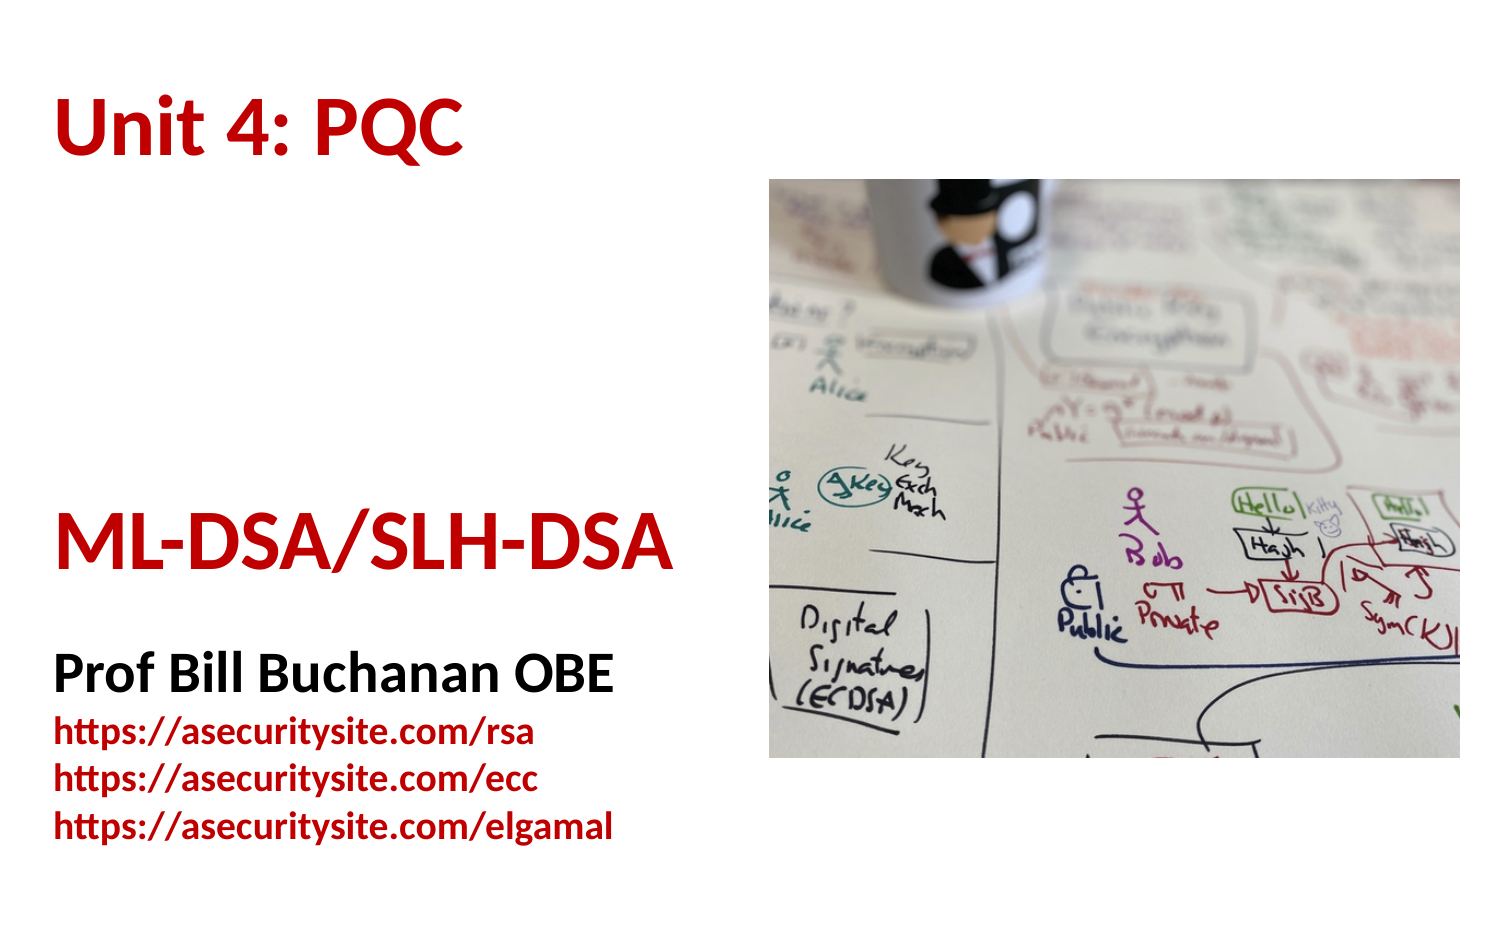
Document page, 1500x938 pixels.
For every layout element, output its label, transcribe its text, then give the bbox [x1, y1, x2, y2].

picture [769, 179, 1460, 759]
title Unit 4: PQC ML-DSA/SLH-DSA Prof Bill Buchanan OBE https://asecuritysite.com/rsa https://asecuritysite.com/ecc https://asecuritysite.com/elgamal [45, 59, 921, 905]
